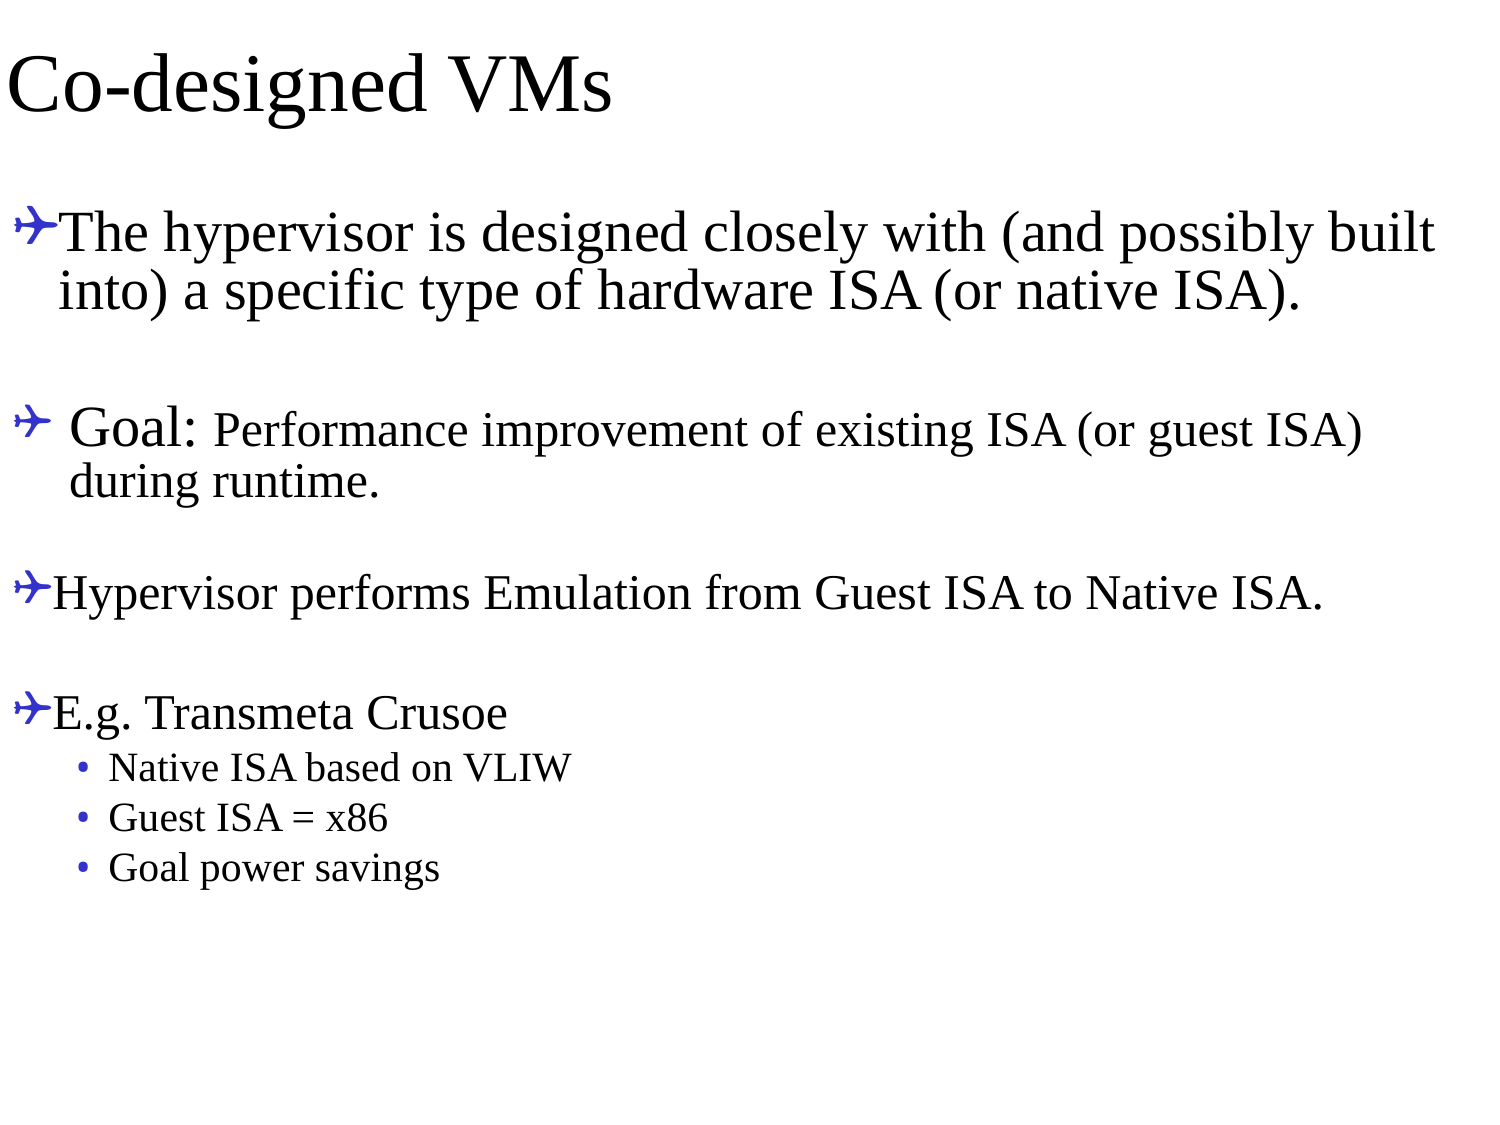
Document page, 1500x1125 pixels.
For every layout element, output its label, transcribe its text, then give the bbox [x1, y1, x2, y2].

title Co-designed VMs [0, 0, 1500, 167]
list The hypervisor is designed closely with (and possibly built into) a specific type of hardware ISA (or native ISA). Goal: Performance improvement of existing ISA (or guest ISA) during runtime. Hypervisor performs Emulation from Guest ISA to Native ISA. E.g. Transmeta Crusoe Native ISA based on VLIW Guest ISA = x86 Goal power savings [4, 197, 1496, 1125]
